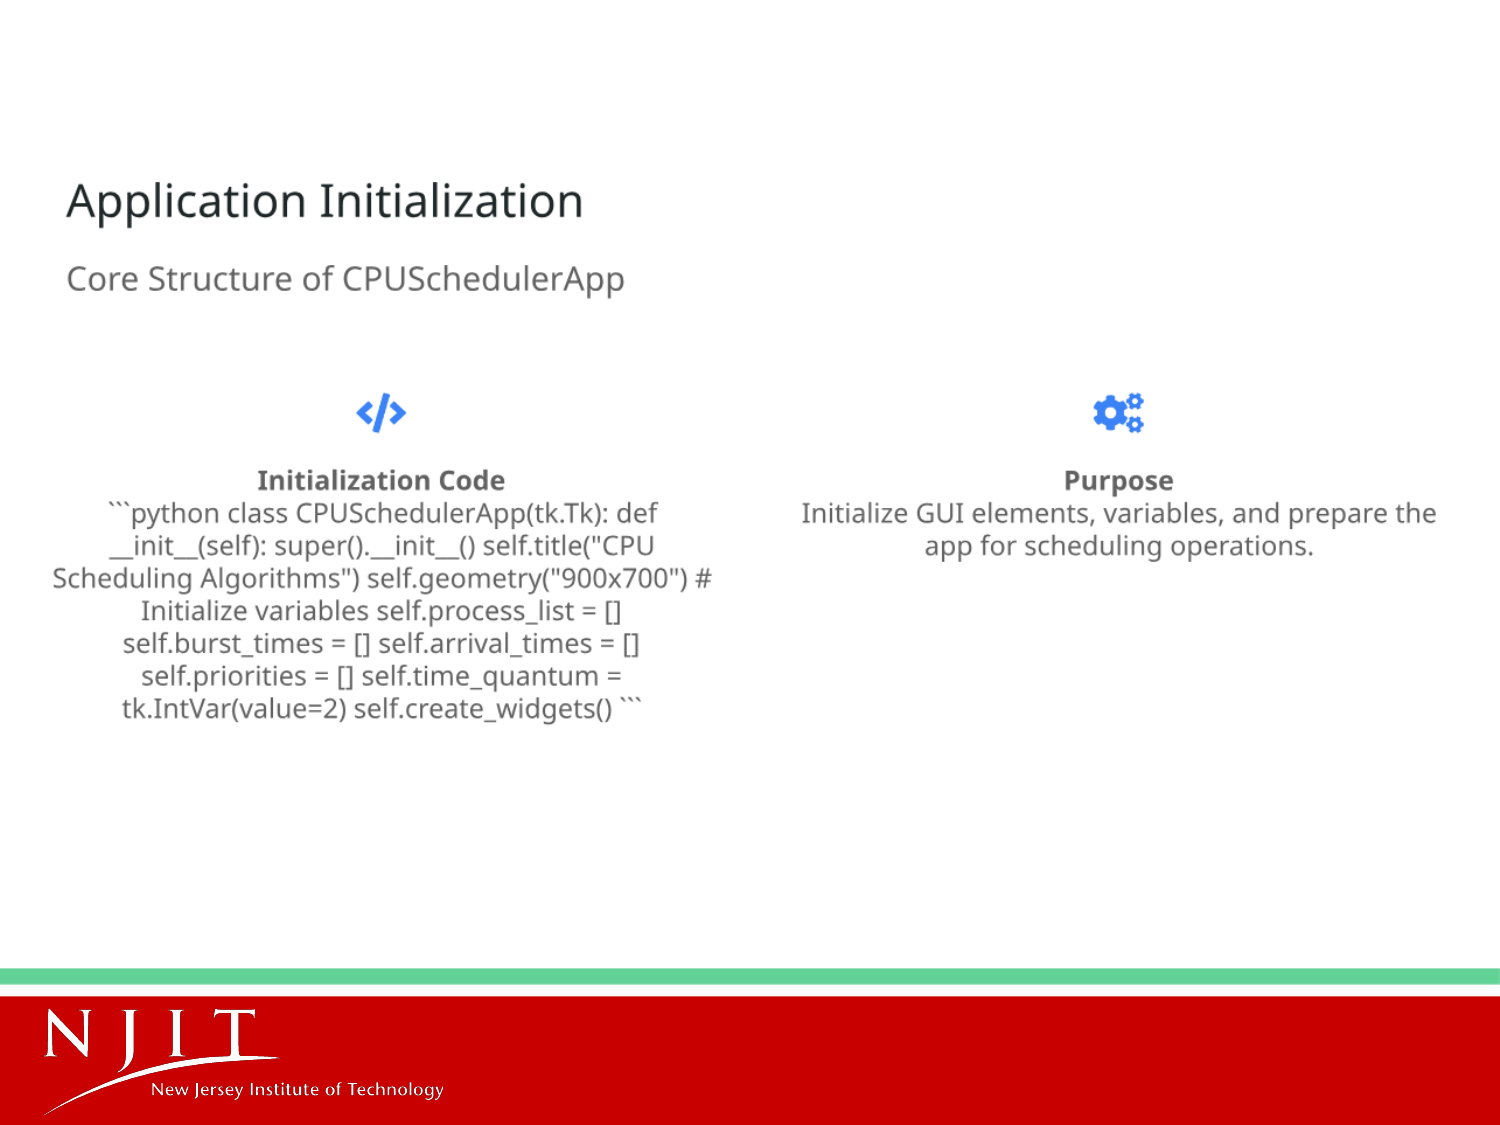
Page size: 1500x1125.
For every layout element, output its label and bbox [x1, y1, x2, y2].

picture [42, 1008, 443, 1115]
picture [0, 139, 1500, 986]
